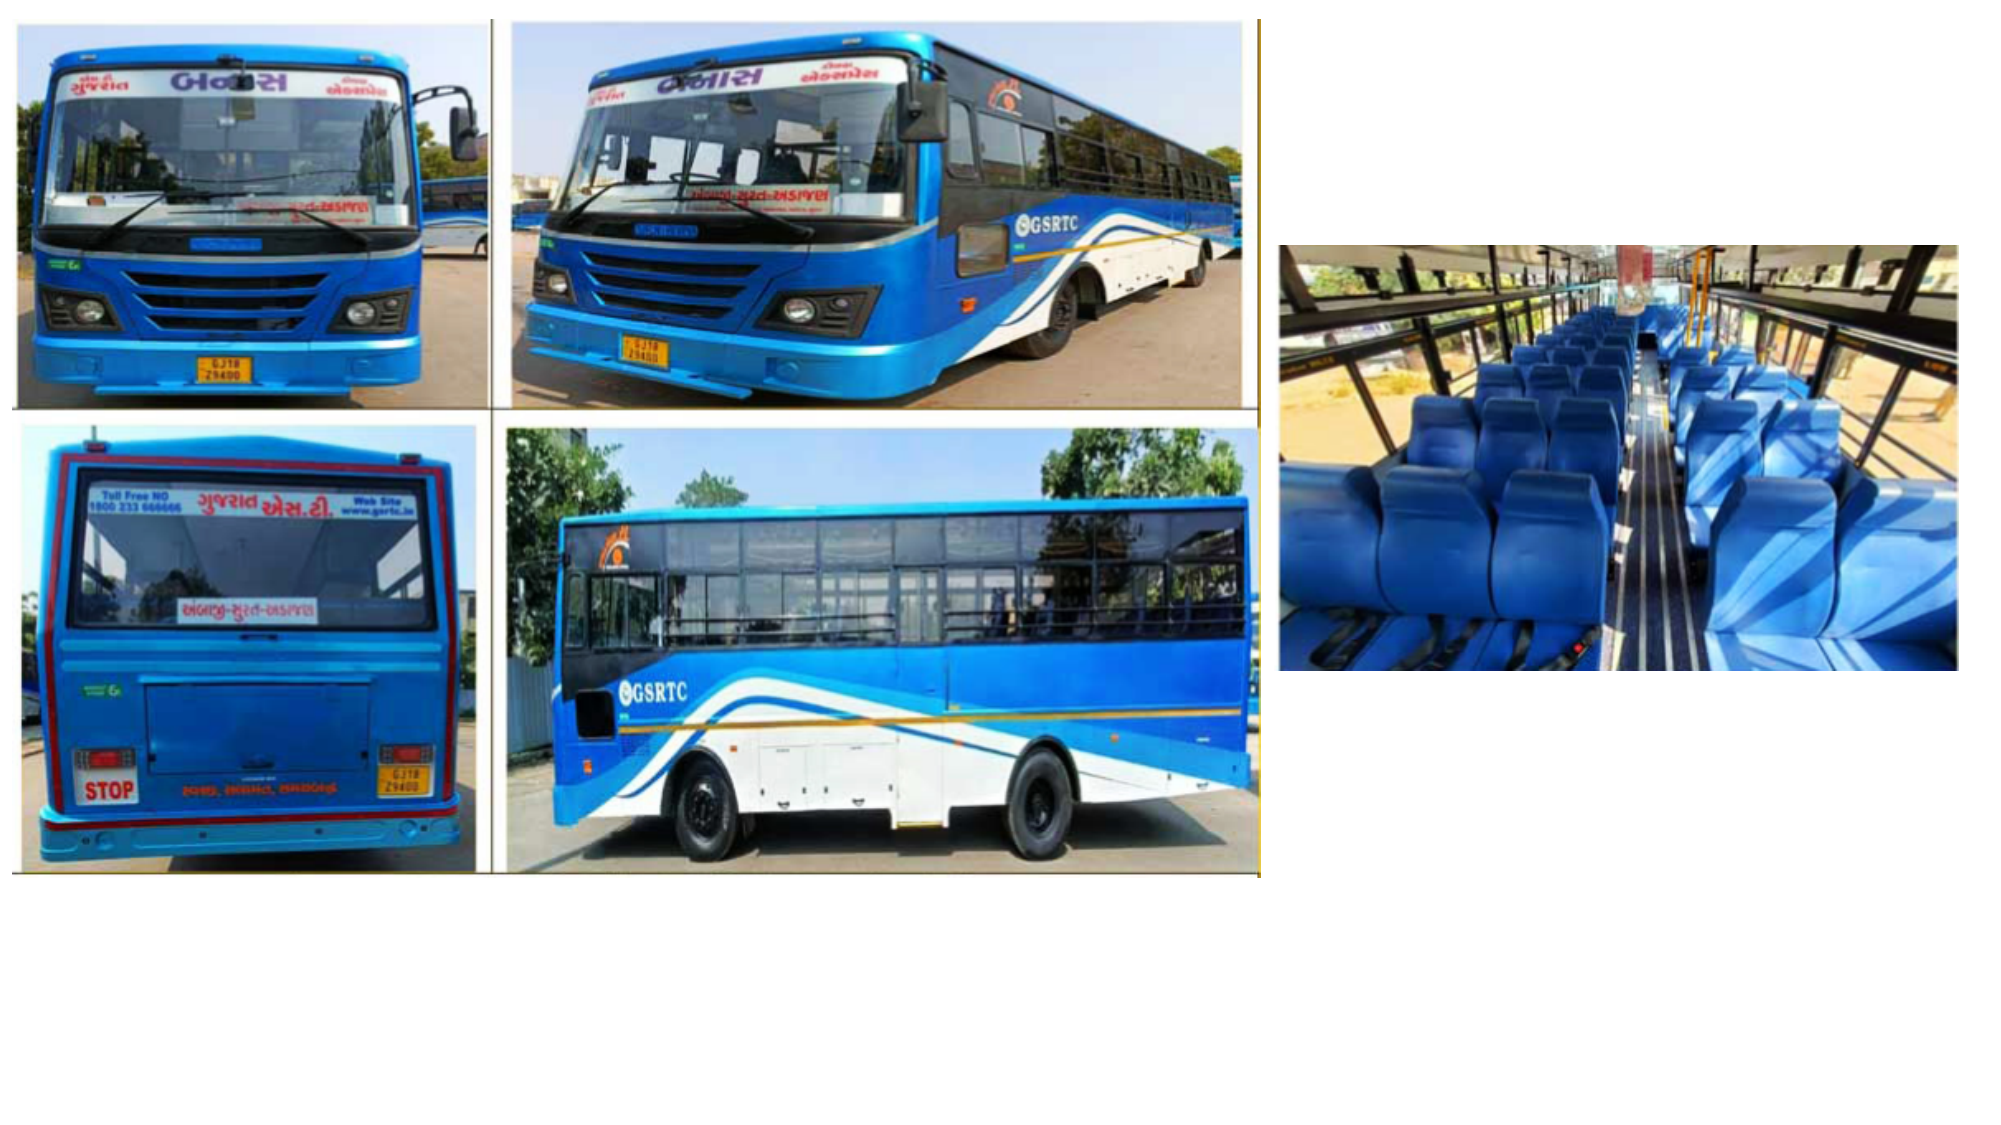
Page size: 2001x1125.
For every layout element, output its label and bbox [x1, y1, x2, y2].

picture [1274, 245, 1959, 671]
picture [12, 18, 1261, 878]
